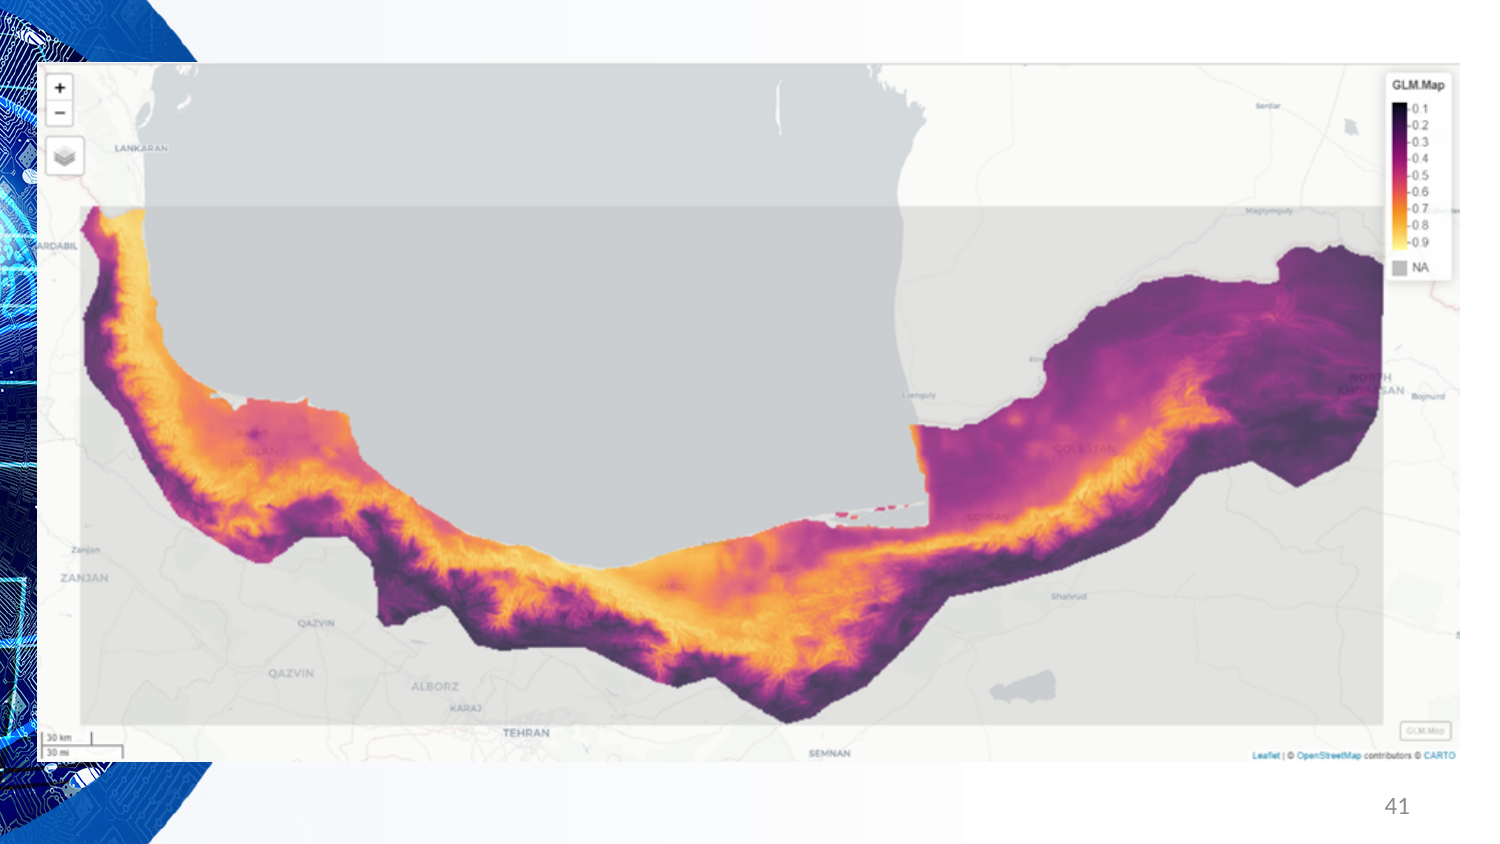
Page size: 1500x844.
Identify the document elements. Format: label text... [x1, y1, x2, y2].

slide_number 41 [1074, 782, 1425, 827]
picture [0, 0, 1500, 844]
